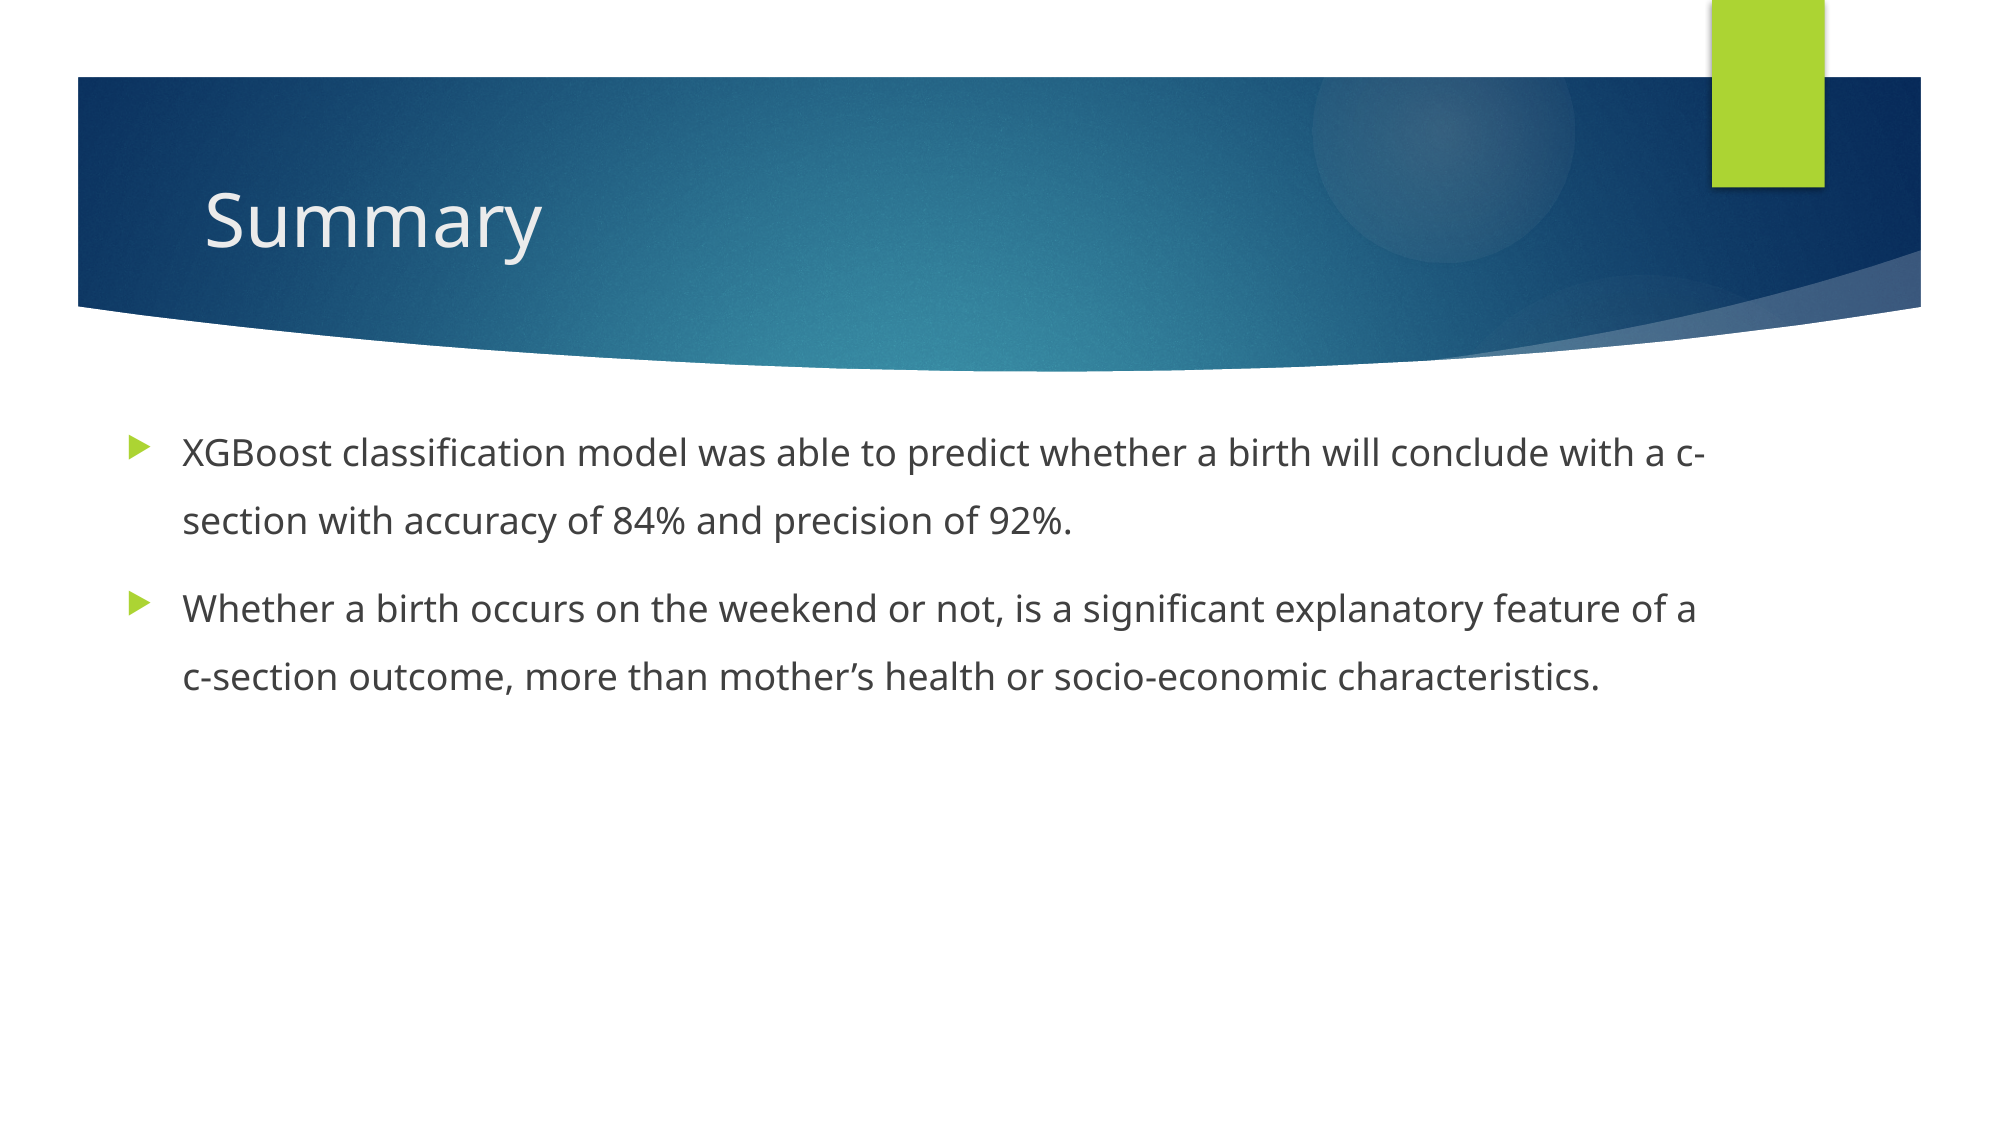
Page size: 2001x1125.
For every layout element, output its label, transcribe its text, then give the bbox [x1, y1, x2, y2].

title Summary [189, 159, 1627, 276]
list XGBoost classification model was able to predict whether a birth will conclude with a c-section with accuracy of 84% and precision of 92%. Whether a birth occurs on the weekend or not, is a significant explanatory feature of a c-section outcome, more than mother’s health or socio-economic characteristics. [111, 399, 1723, 992]
